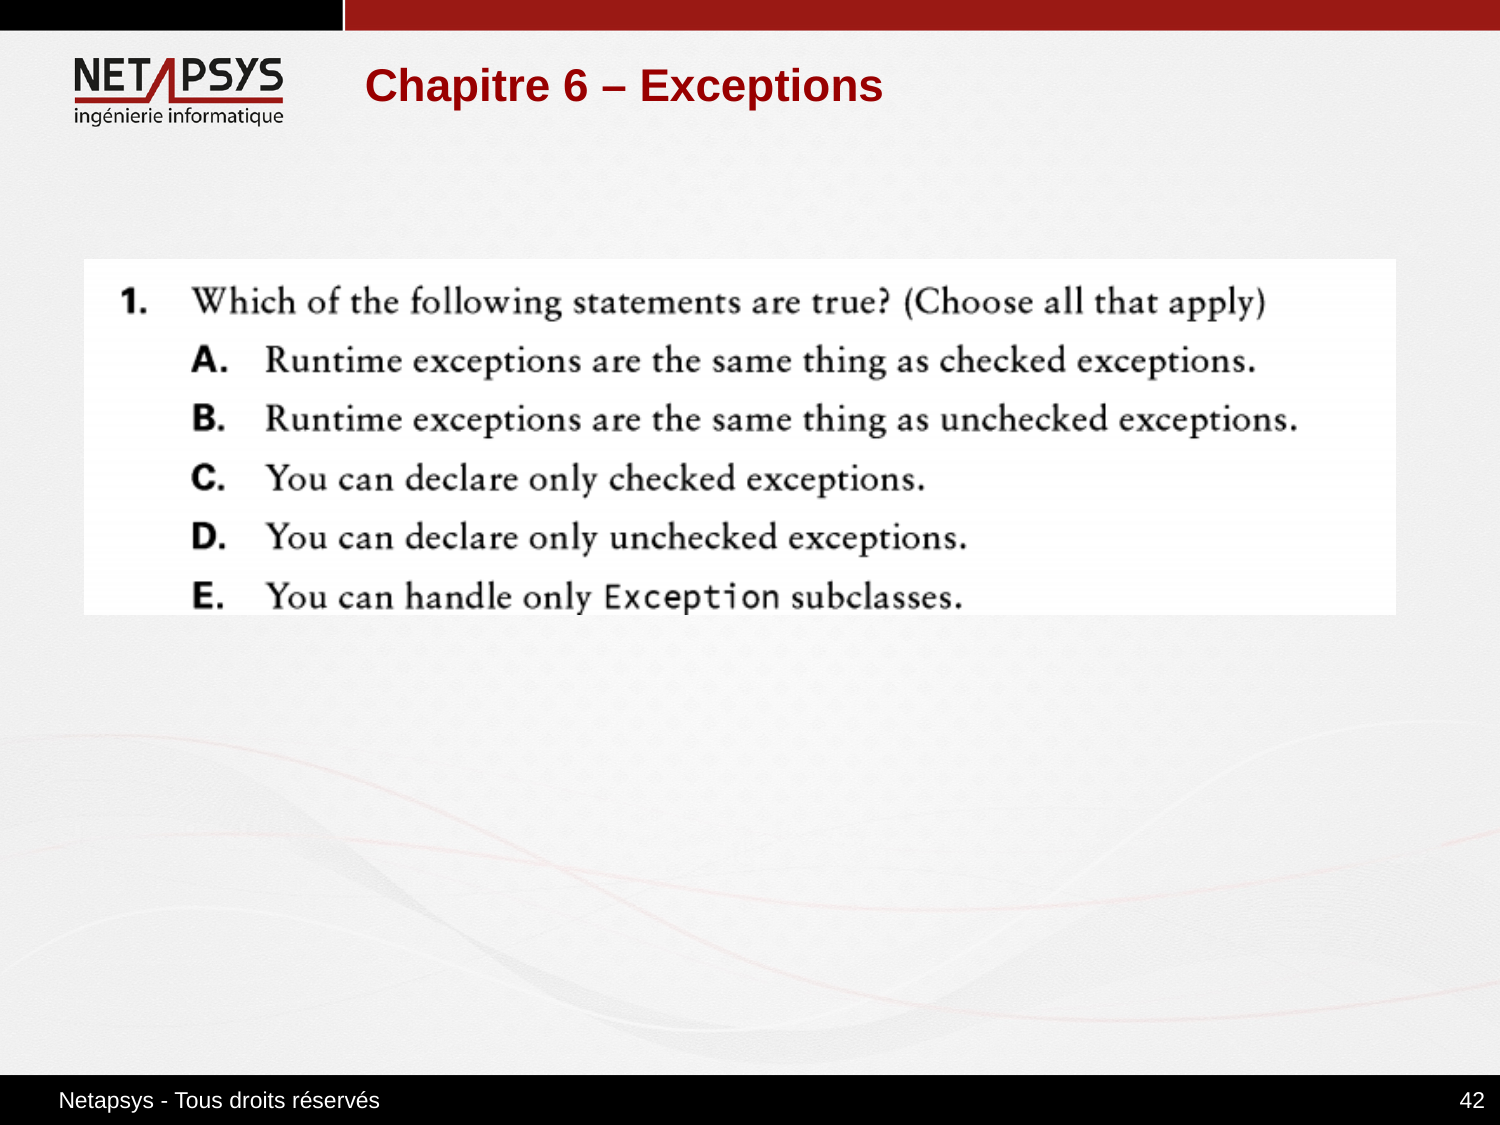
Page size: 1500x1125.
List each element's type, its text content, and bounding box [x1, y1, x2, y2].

text_box Netapsys - Tous droits réservés [0, 1069, 458, 1125]
text_box 42 [1149, 1069, 1500, 1125]
text_box Chapitre 6 – Exceptions [350, 53, 1343, 113]
picture [0, 0, 1500, 1125]
